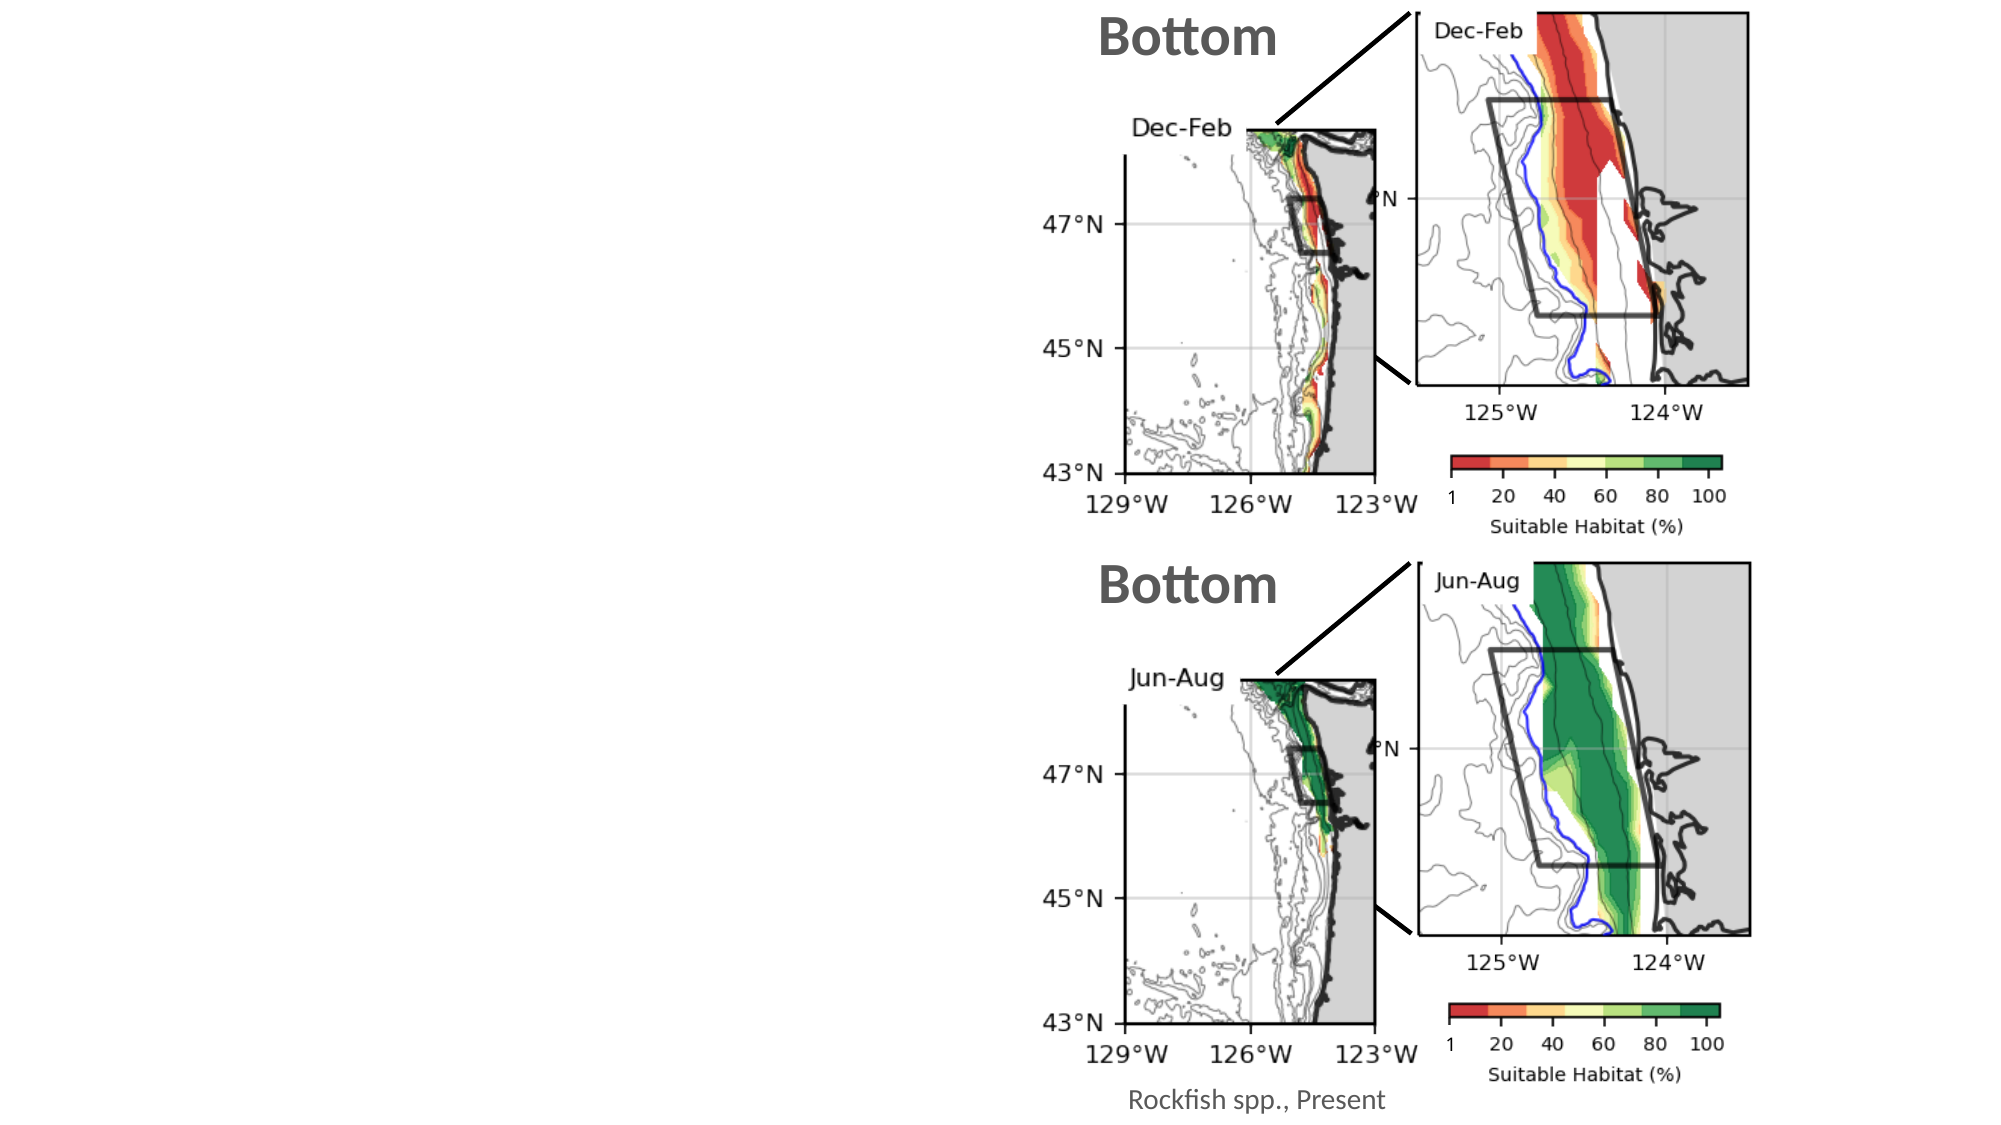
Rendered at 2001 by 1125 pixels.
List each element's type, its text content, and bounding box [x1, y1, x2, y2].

text_box Bottom [1083, 537, 1294, 623]
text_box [1276, 12, 1410, 76]
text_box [1276, 562, 1410, 626]
text_box Bottom [1083, 0, 1294, 75]
text_box Rockfish spp., Present [1113, 1080, 1402, 1123]
picture [1018, 0, 1829, 1092]
